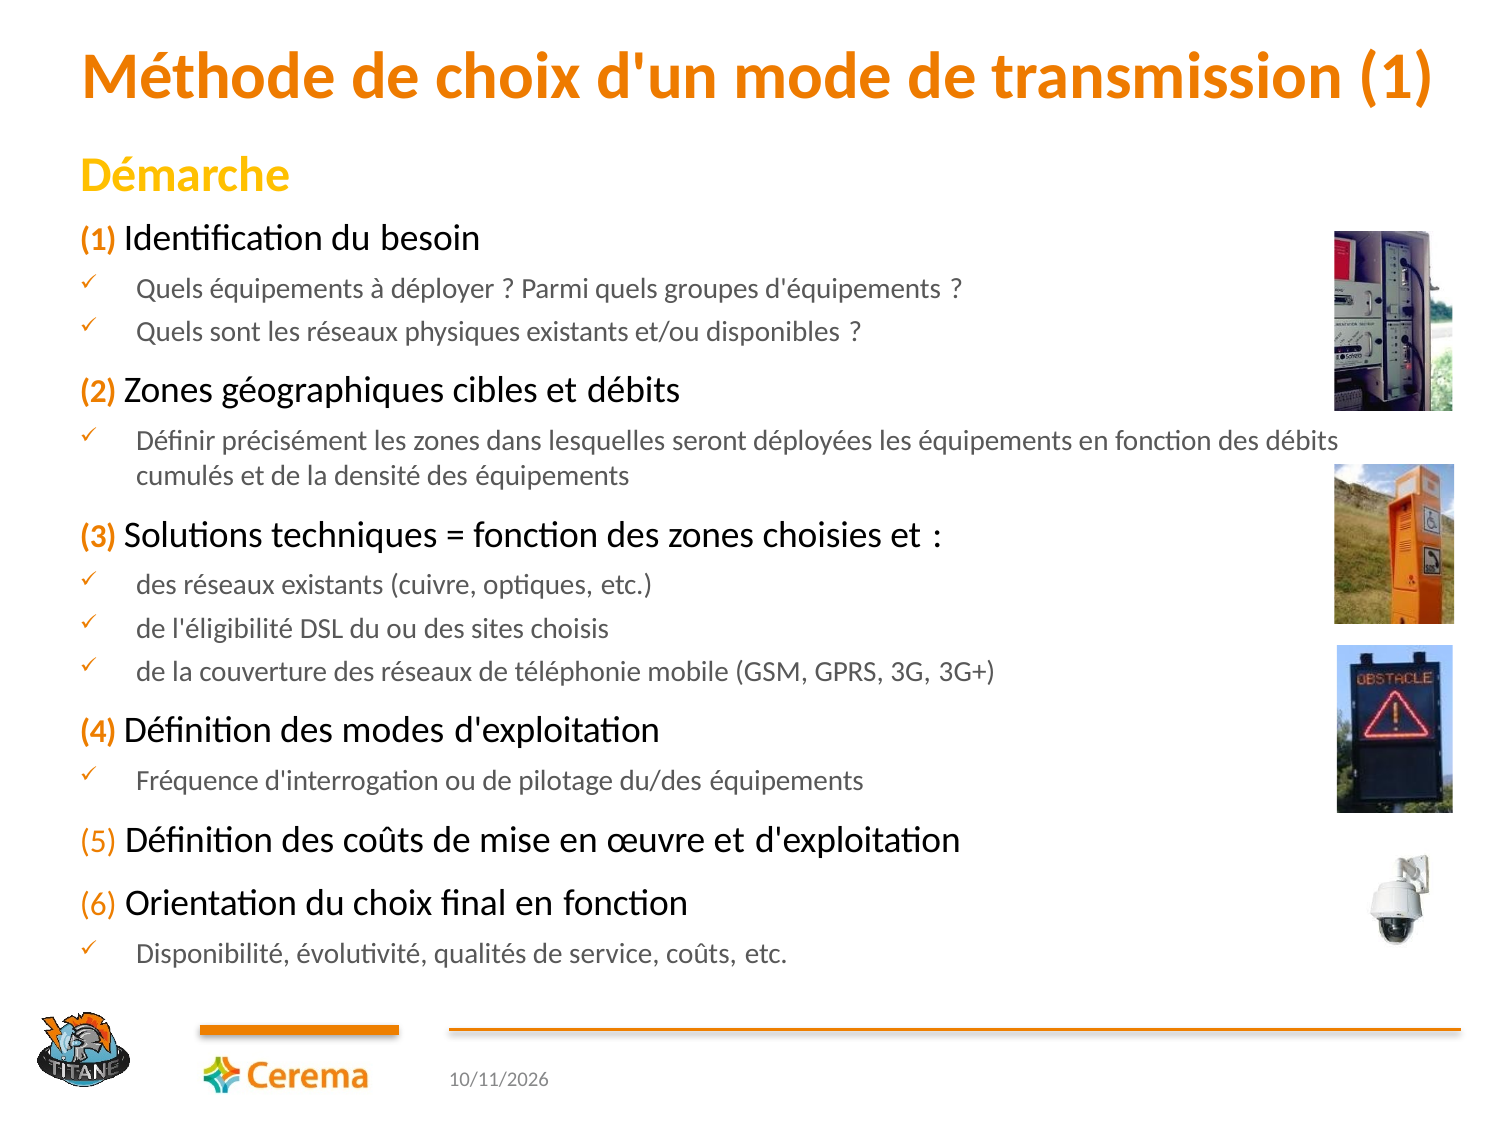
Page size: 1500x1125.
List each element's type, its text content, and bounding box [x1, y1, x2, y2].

text_box [1336, 645, 1453, 813]
picture [186, 1039, 385, 1110]
title Méthode de choix d'un mode de transmission (1) [79, 29, 1440, 220]
text_box [1366, 848, 1434, 948]
text_box [1334, 464, 1455, 624]
text_box [1334, 231, 1453, 411]
picture [37, 1012, 130, 1087]
text_box Démarche (1) Identification du besoin Quels équipements à déployer ? Parmi quels groupes d'équipements ? Quels sont les réseaux physiques existants et/ou disponibles ? (2) Zones géographiques cibles et débits Définir précisément les zones dans lesquelles seront déployées les équipements en fonction des débits cumulés et de la densité des équipements (3) Solutions techniques = fonction des zones choisies et : des réseaux existants (cuivre, optiques, etc.) de l'éligibilité DSL du ou des sites choisis de la couverture des réseaux de téléphonie mobile (GSM, GPRS, 3G, 3G+) (4) Définition des modes d'exploitation Fréquence d'interrogation ou de pilotage du/des équipements Définition des coûts de mise en œuvre et d'exploitation Orientation du choix final en fonction Disponibilité, évolutivité, qualités de service, coûts, etc. [77, 123, 1387, 970]
